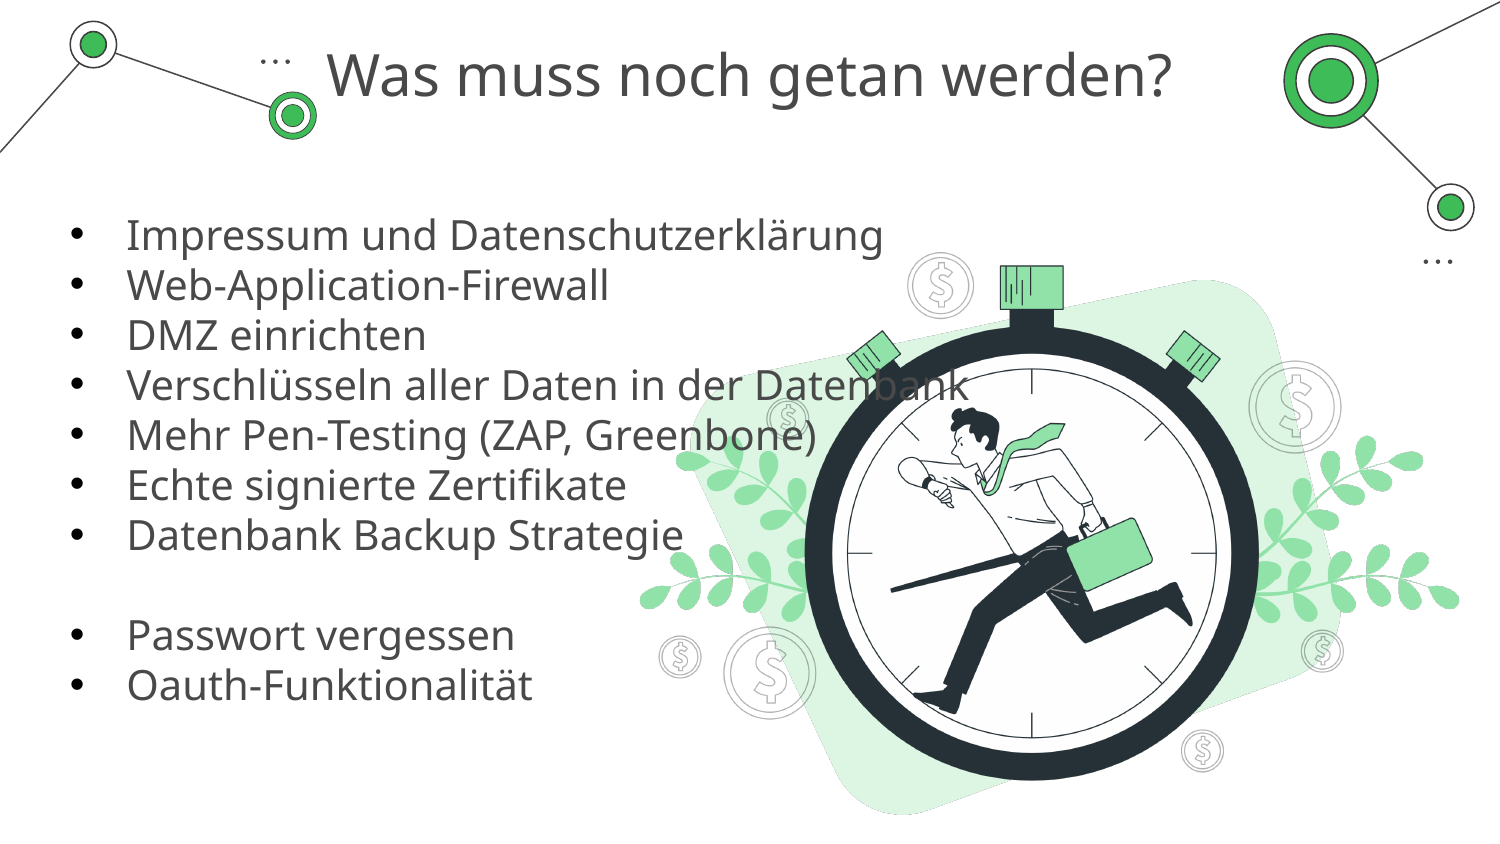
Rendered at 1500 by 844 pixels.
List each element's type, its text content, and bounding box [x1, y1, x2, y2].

picture [573, 226, 1500, 844]
title Was muss noch getan werden? [118, 22, 1382, 117]
text_box Impressum und Datenschutzerklärung Web-Application-Firewall DMZ einrichten Verschlüsseln aller Daten in der Datenbank Mehr Pen-Testing (ZAP, Greenbone) Echte signierte Zertifikate Datenbank Backup Strategie Passwort vergessen Oauth-Funktionalität [55, 193, 1035, 727]
